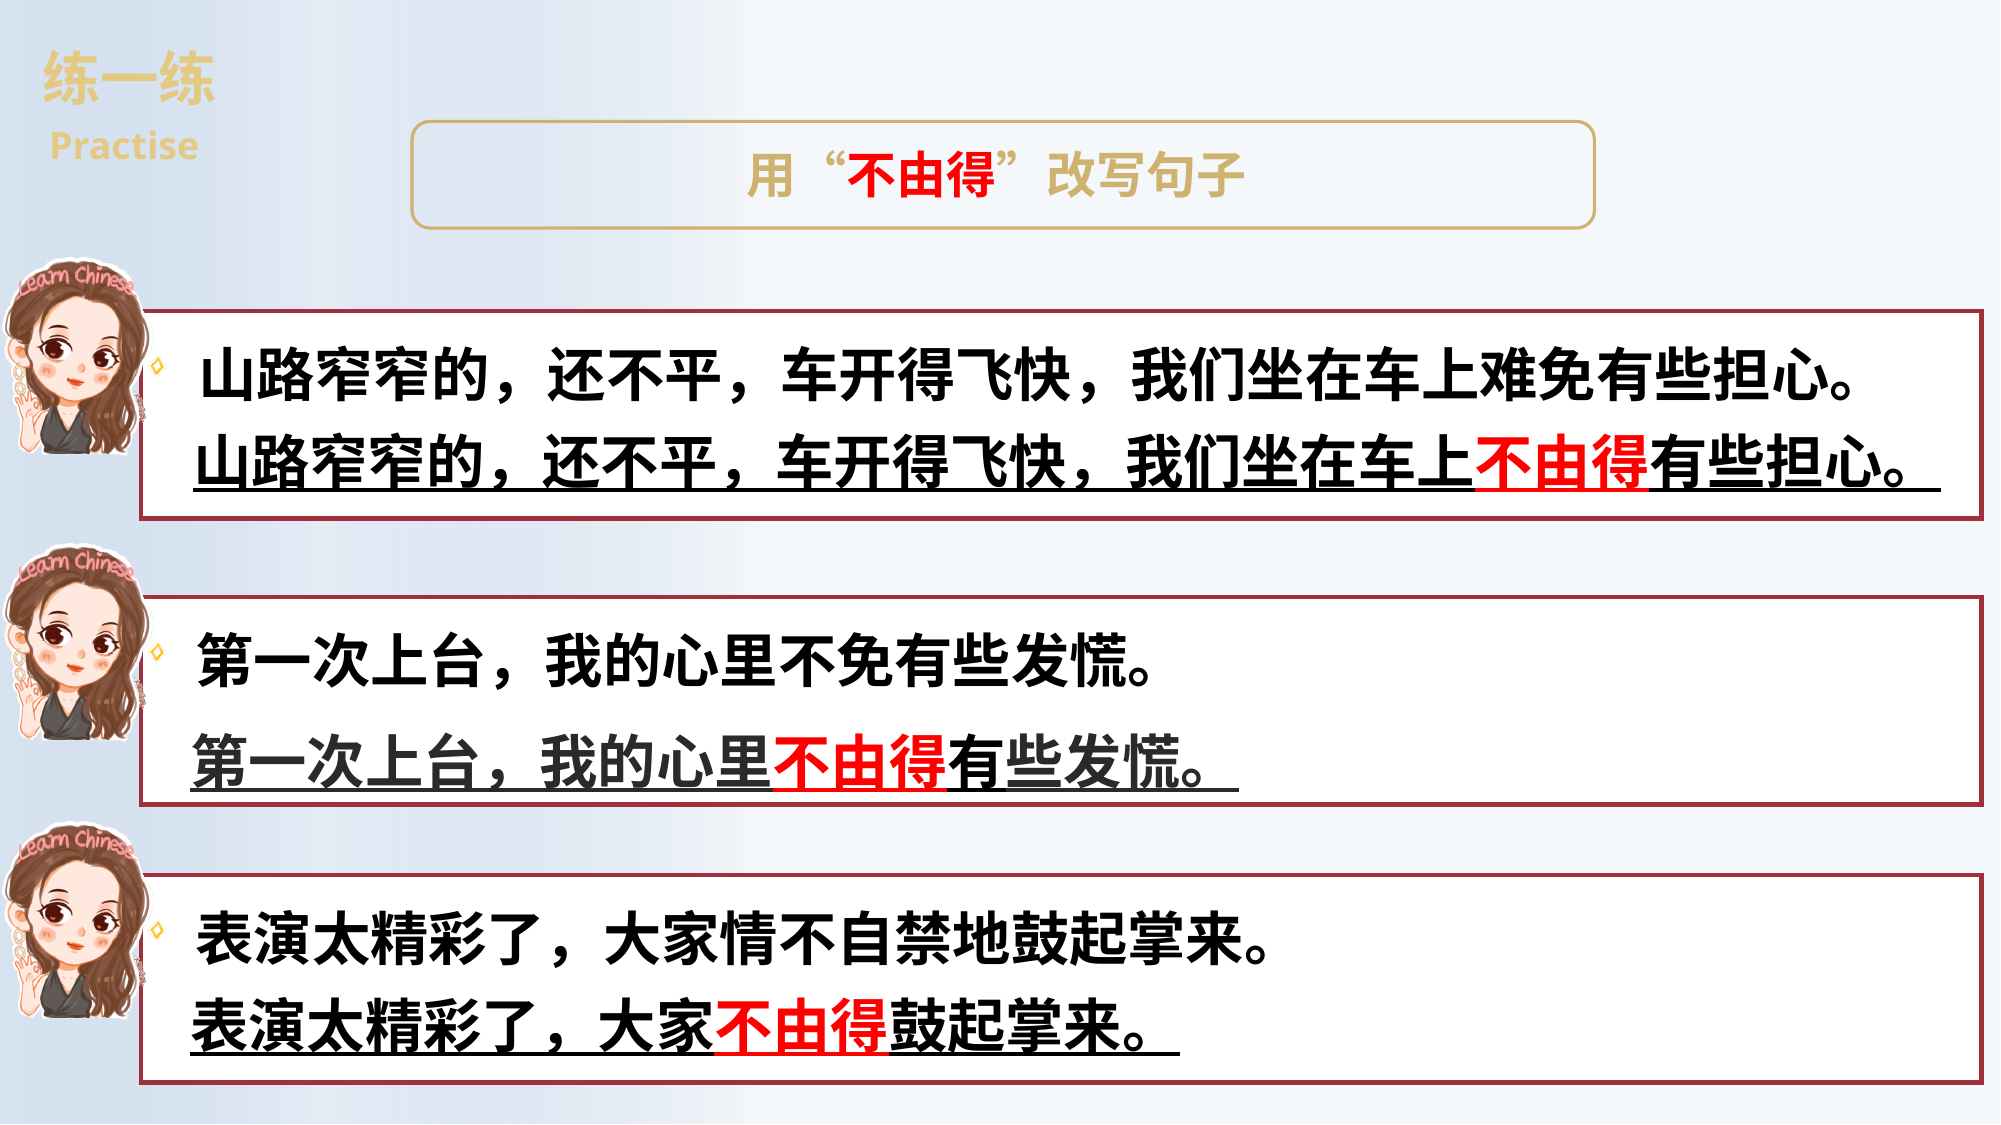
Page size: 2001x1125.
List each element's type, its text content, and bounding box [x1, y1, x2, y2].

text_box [0, 516, 1982, 794]
picture [0, 0, 2001, 1125]
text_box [0, 794, 1982, 1083]
text_box 练一练 [27, 35, 233, 120]
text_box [397, 121, 1595, 229]
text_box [0, 230, 1982, 516]
text_box Practise [34, 115, 215, 175]
